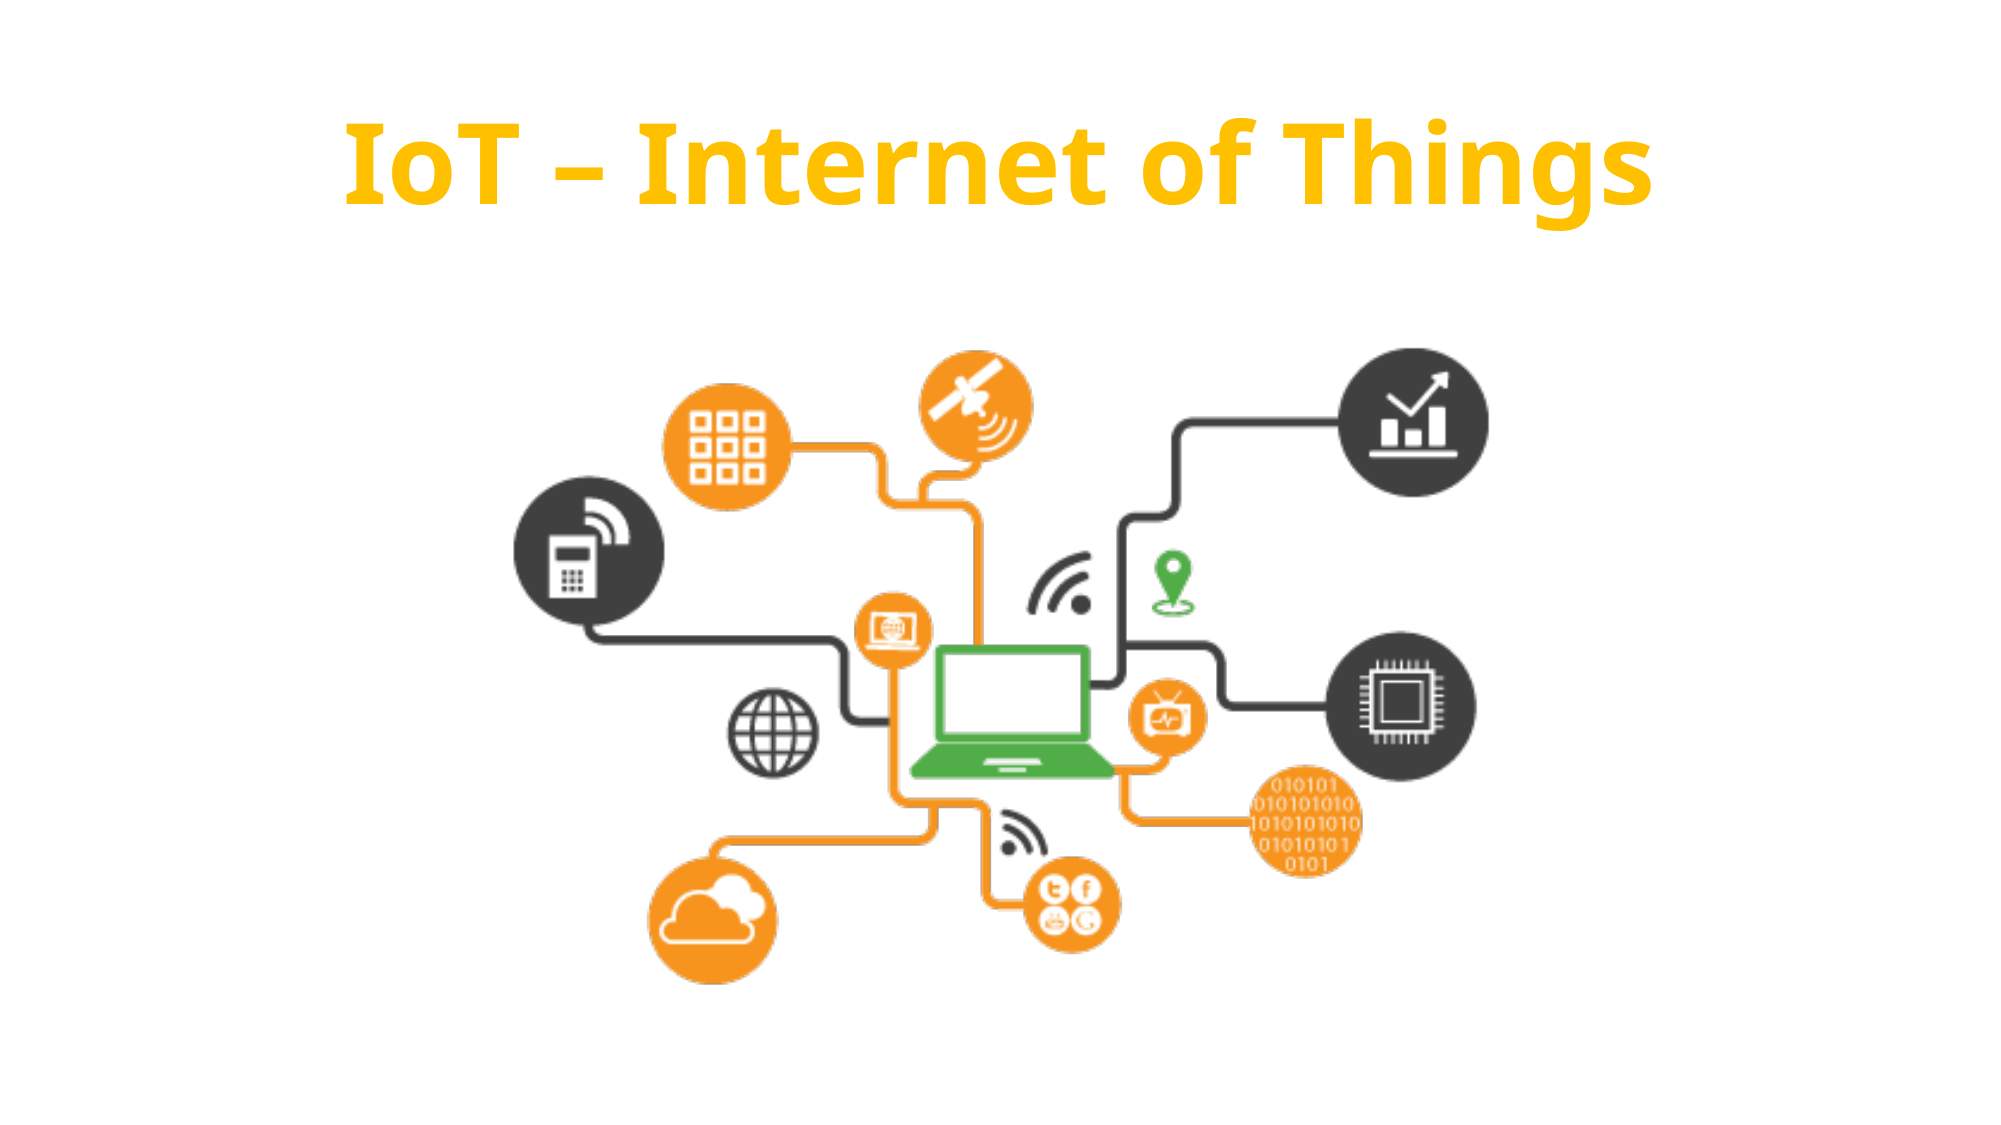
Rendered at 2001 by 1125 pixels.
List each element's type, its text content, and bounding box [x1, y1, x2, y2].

picture [498, 335, 1501, 1006]
title IoT – Internet of Things [137, 59, 1863, 278]
